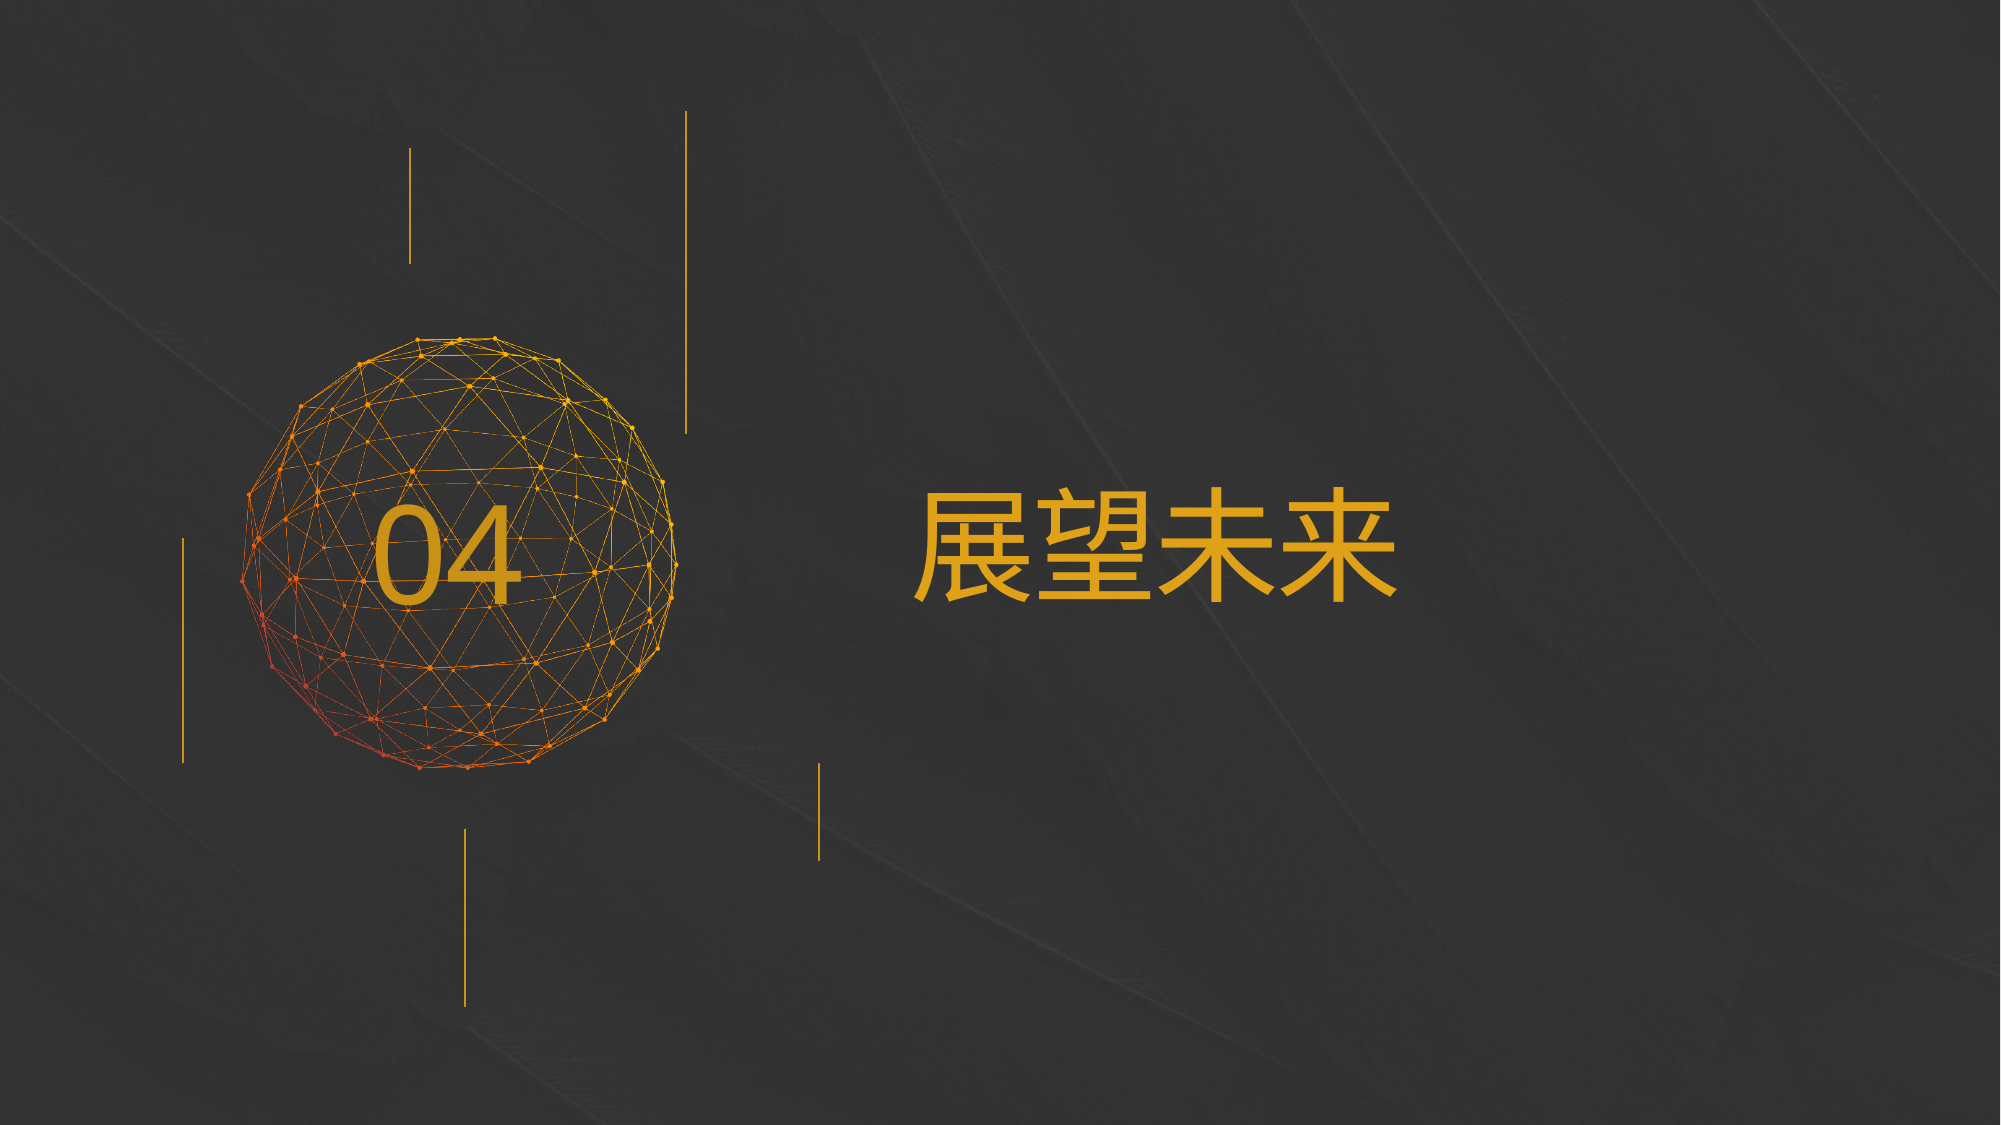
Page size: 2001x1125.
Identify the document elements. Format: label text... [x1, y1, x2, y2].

picture [0, 0, 2001, 1125]
text_box 展望未来 [687, 459, 1673, 625]
